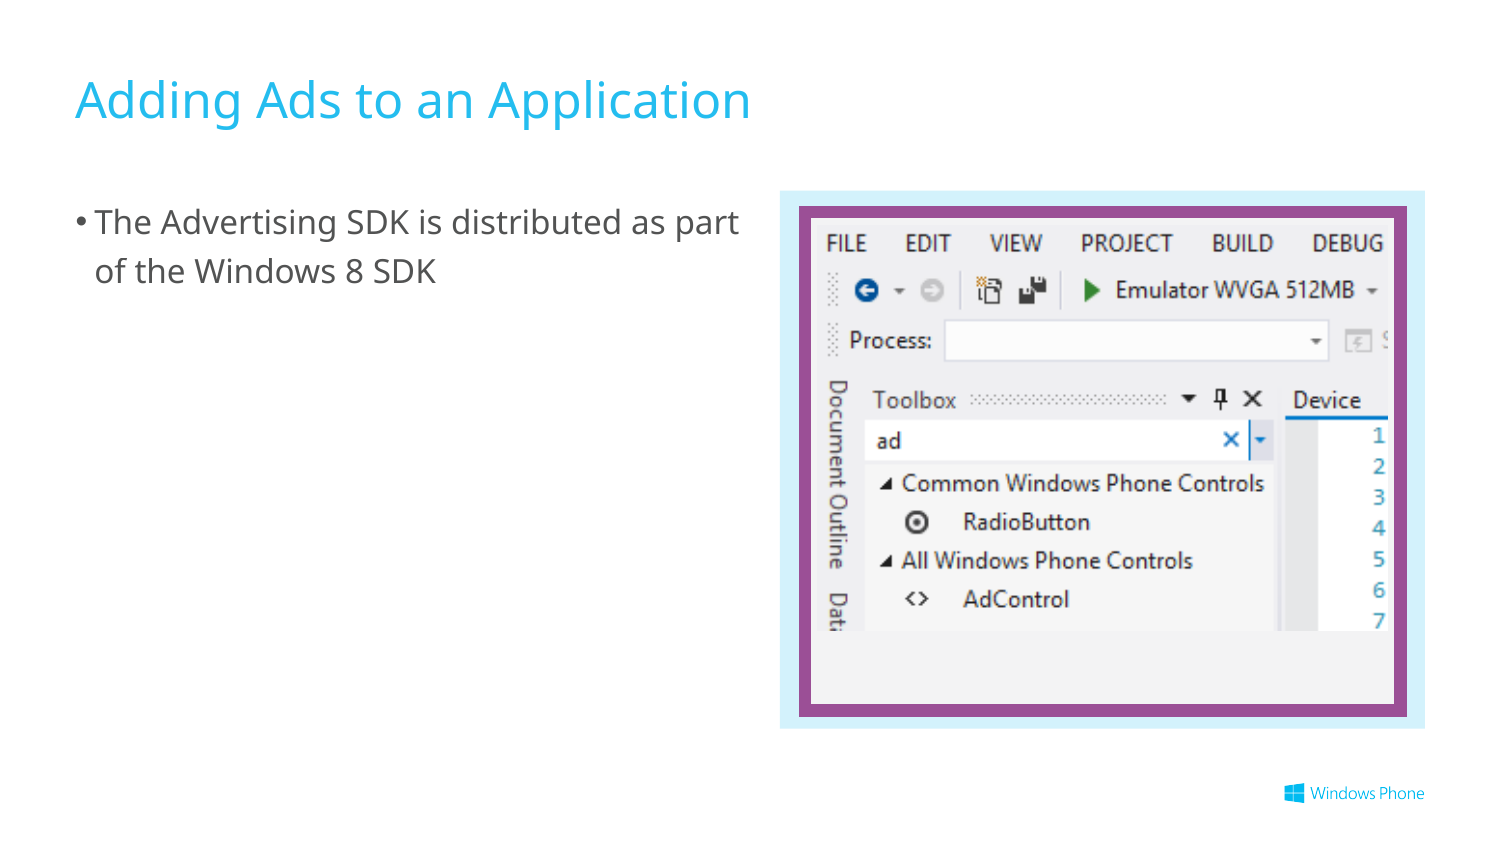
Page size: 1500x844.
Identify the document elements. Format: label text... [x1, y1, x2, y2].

text_box [803, 210, 1402, 713]
text_box [778, 189, 1427, 731]
title Adding Ads to an Application [75, 65, 1425, 126]
picture [816, 225, 1388, 631]
list The Advertising SDK is distributed as part of the Windows 8 SDK [75, 190, 768, 264]
picture [1274, 772, 1435, 814]
